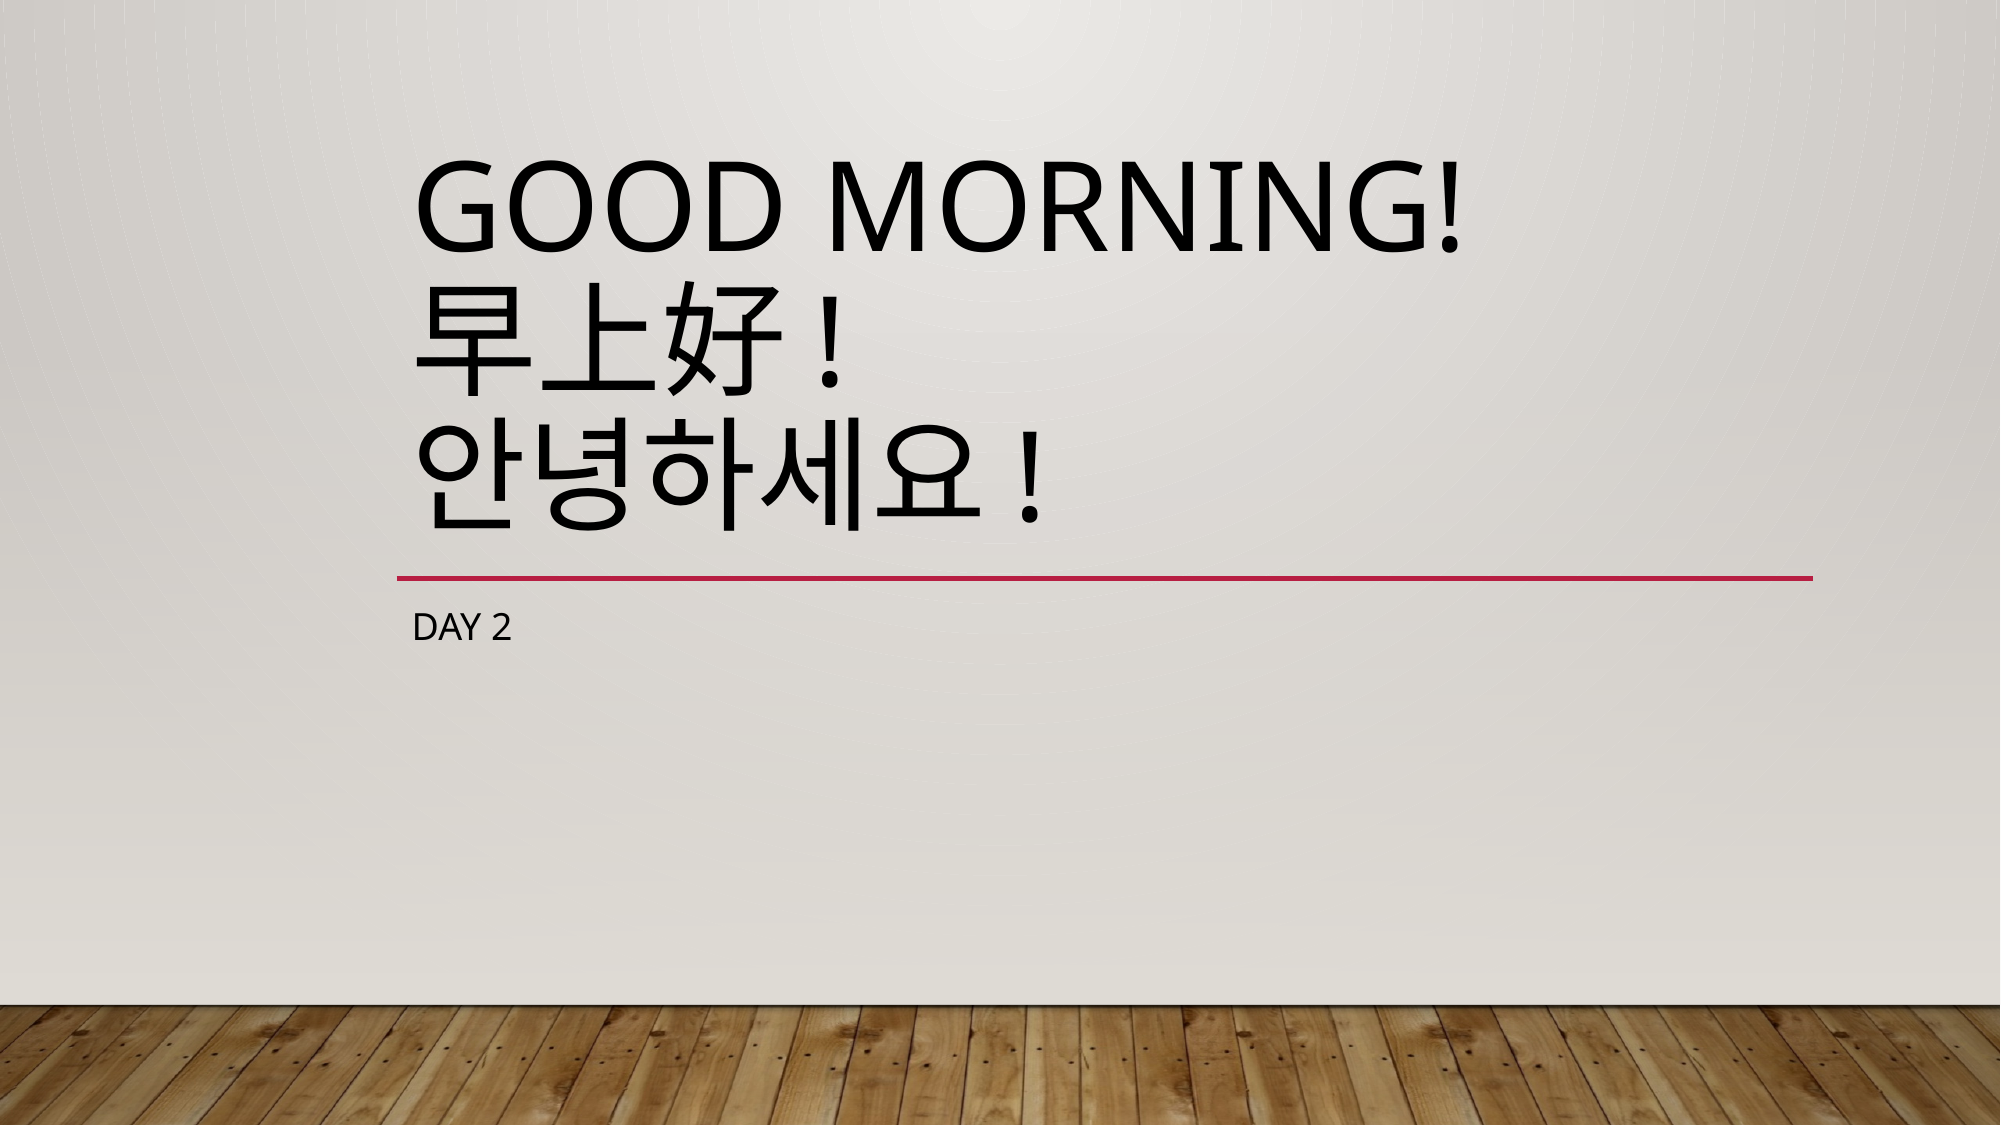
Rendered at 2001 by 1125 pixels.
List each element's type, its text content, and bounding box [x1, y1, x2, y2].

subtitle Day 2 [396, 579, 1814, 740]
picture [0, 1005, 2000, 1125]
title Good Morning! 早上好! 안녕하세요! [396, 131, 1814, 549]
